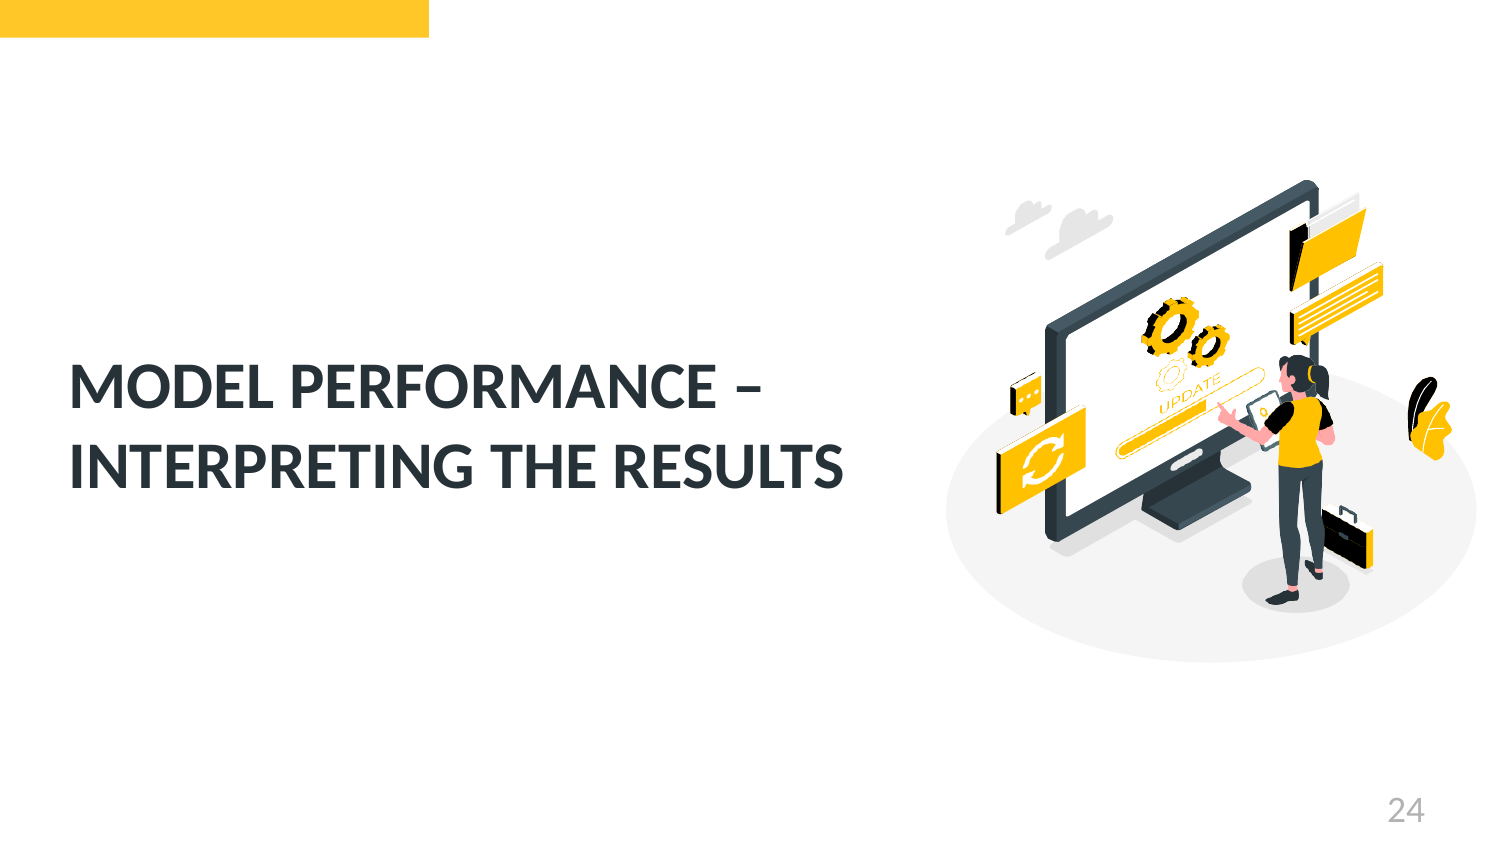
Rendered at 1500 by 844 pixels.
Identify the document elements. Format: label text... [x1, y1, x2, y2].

text_box [0, 0, 429, 38]
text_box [945, 179, 1477, 663]
text_box MODEL PERFORMANCE – INTERPRETING THE RESULTS [68, 339, 922, 582]
slide_number 24 [1080, 784, 1425, 827]
